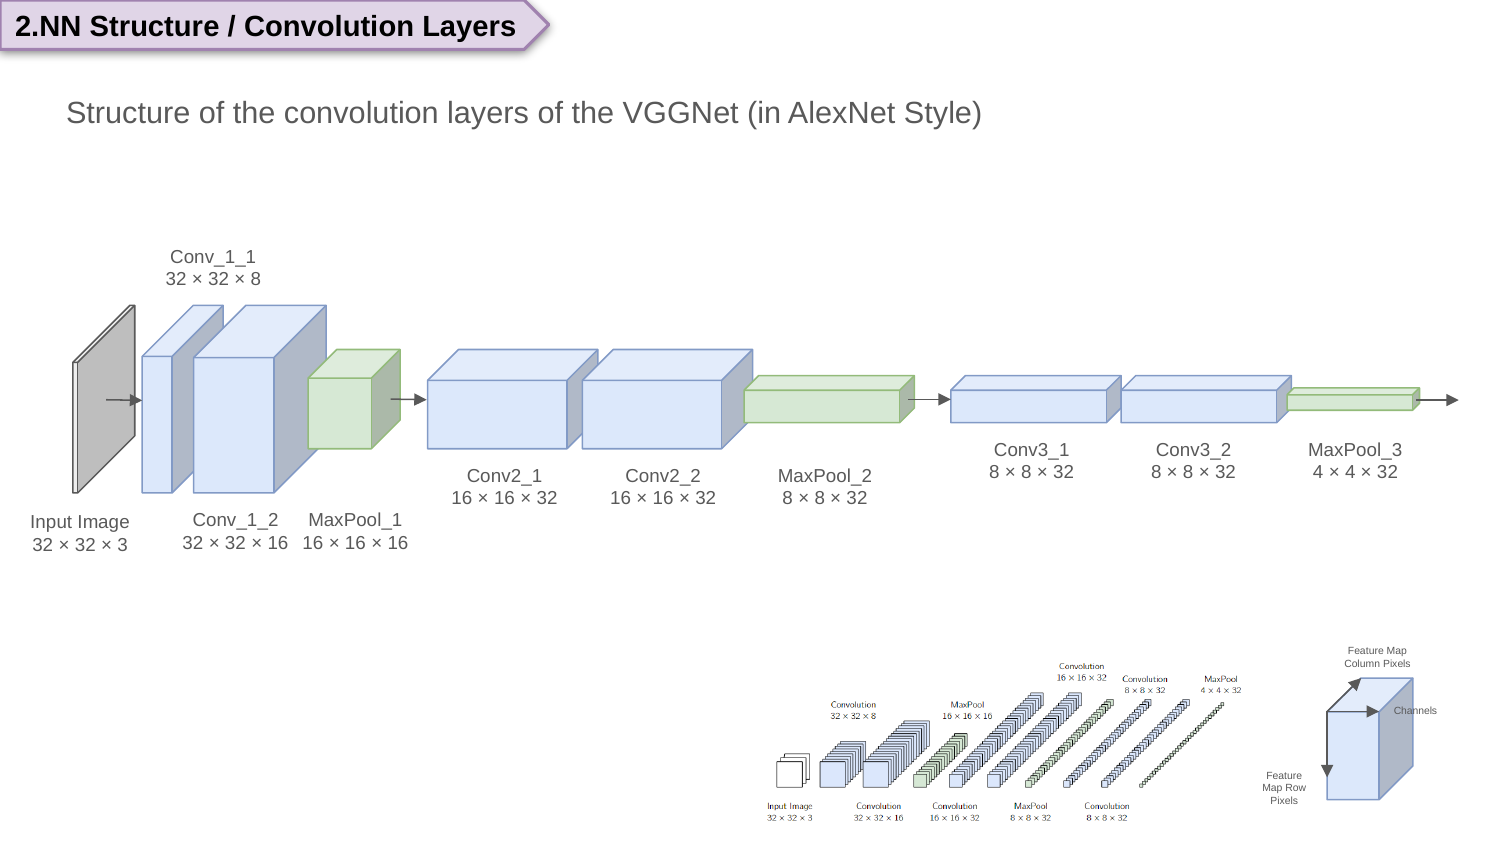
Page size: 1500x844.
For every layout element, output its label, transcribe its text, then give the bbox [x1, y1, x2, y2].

text_box 2.NN Structure / Convolution Layers [0, 0, 549, 50]
list Structure of the convolution layers of the VGGNet (in AlexNet Style) [51, 72, 1449, 145]
picture [766, 662, 1241, 823]
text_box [1241, 631, 1480, 823]
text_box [8, 229, 1459, 571]
